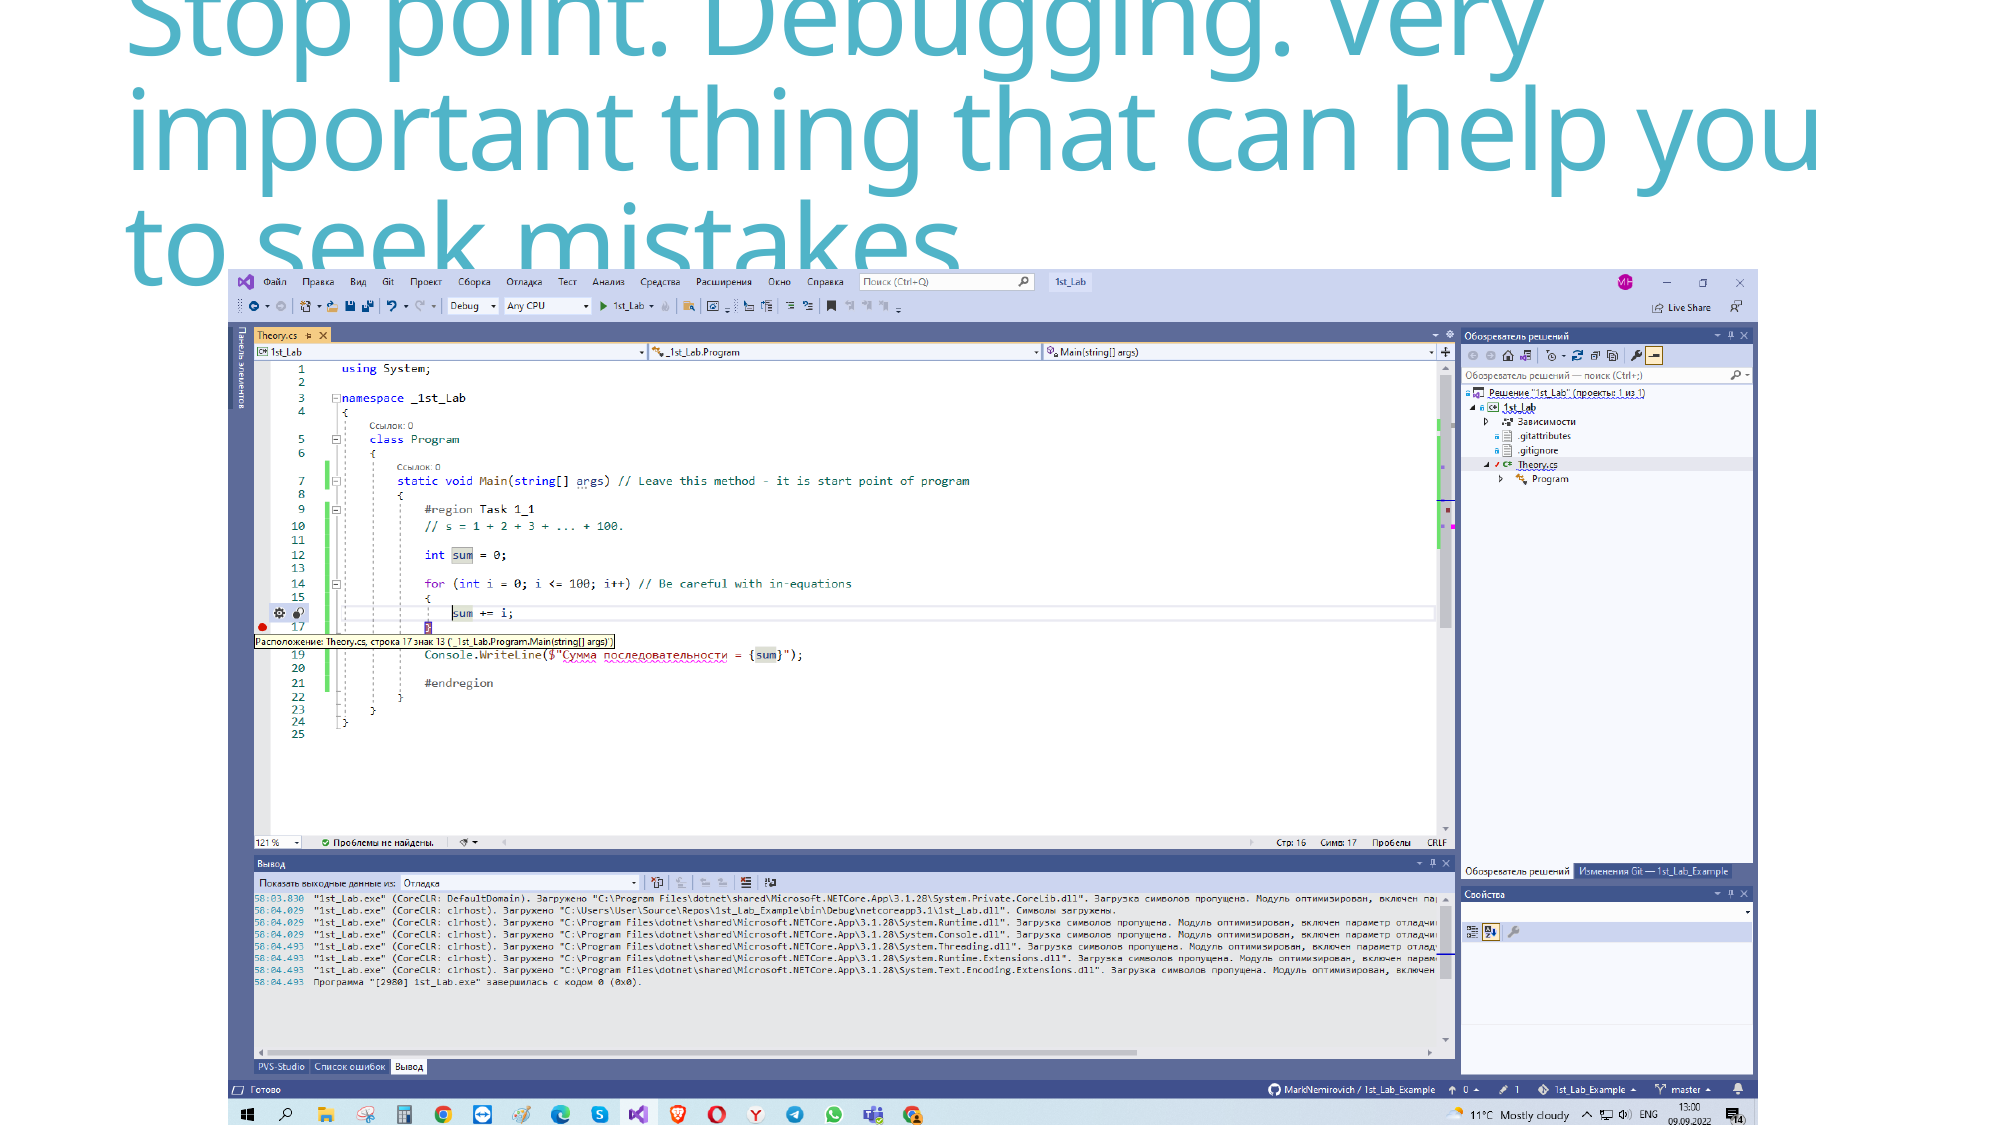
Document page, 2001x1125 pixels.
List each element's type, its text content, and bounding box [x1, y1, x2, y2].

title Stop point. Debugging. Very important thing that can help you to seek mistakes [109, 0, 1877, 272]
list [227, 268, 1758, 1125]
